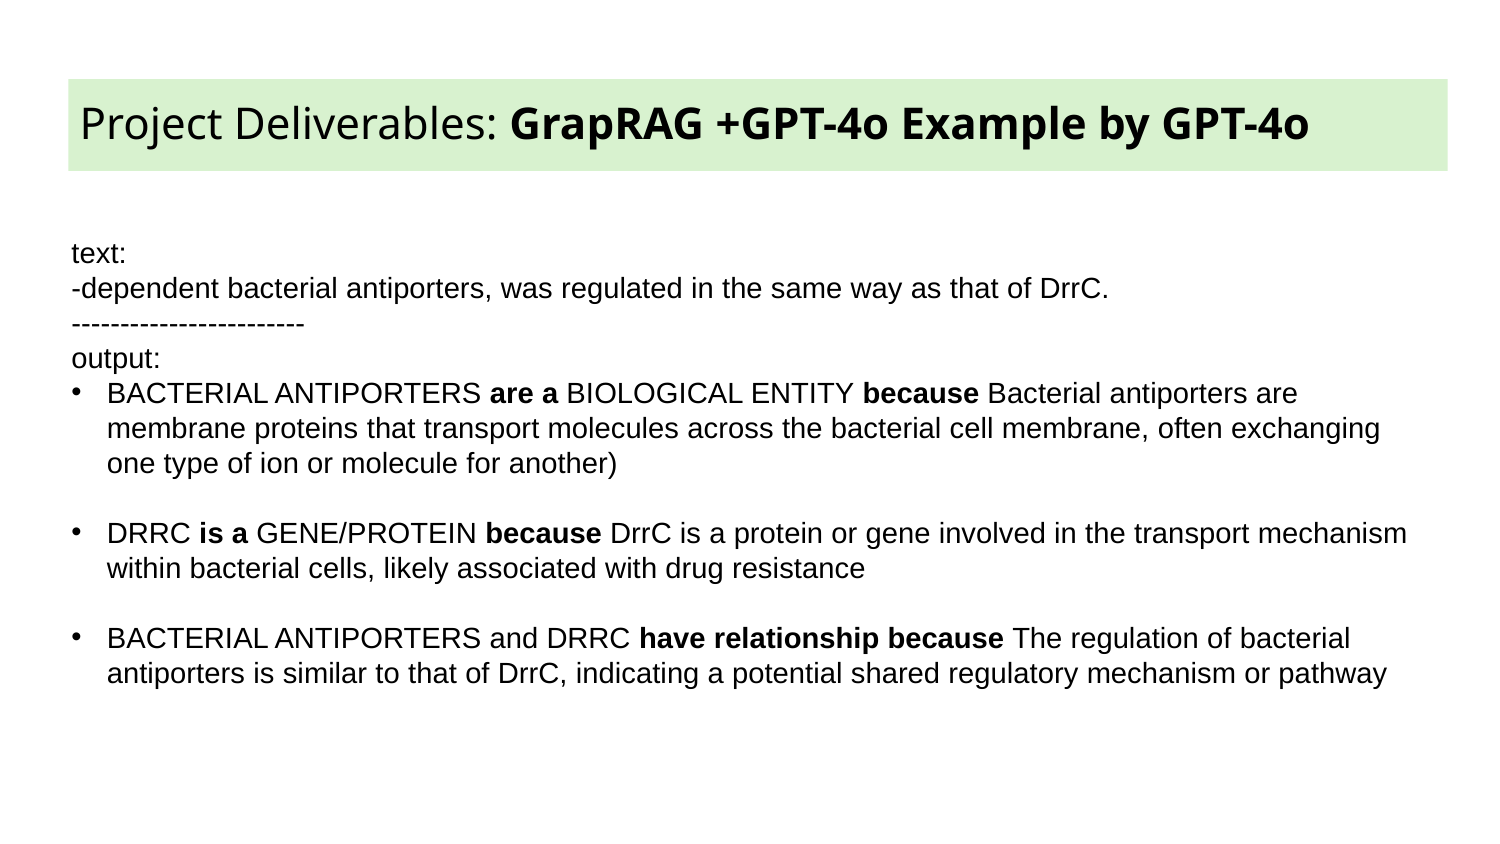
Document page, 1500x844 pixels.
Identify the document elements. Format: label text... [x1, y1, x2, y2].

title Project Deliverables: GrapRAG +GPT-4o Example by GPT-4o [68, 79, 1448, 171]
text_box text: -dependent bacterial antiporters, was regulated in the same way as that of DrrC. ------------------------ output: BACTERIAL ANTIPORTERS are a BIOLOGICAL ENTITY because Bacterial antiporters are membrane proteins that transport molecules across the bacterial cell membrane, often exchanging one type of ion or molecule for another) DRRC is a GENE/PROTEIN because DrrC is a protein or gene involved in the transport mechanism within bacterial cells, likely associated with drug resistance BACTERIAL ANTIPORTERS and DRRC have relationship because The regulation of bacterial antiporters is similar to that of DrrC, indicating a potential shared regulatory mechanism or pathway [60, 228, 1440, 695]
